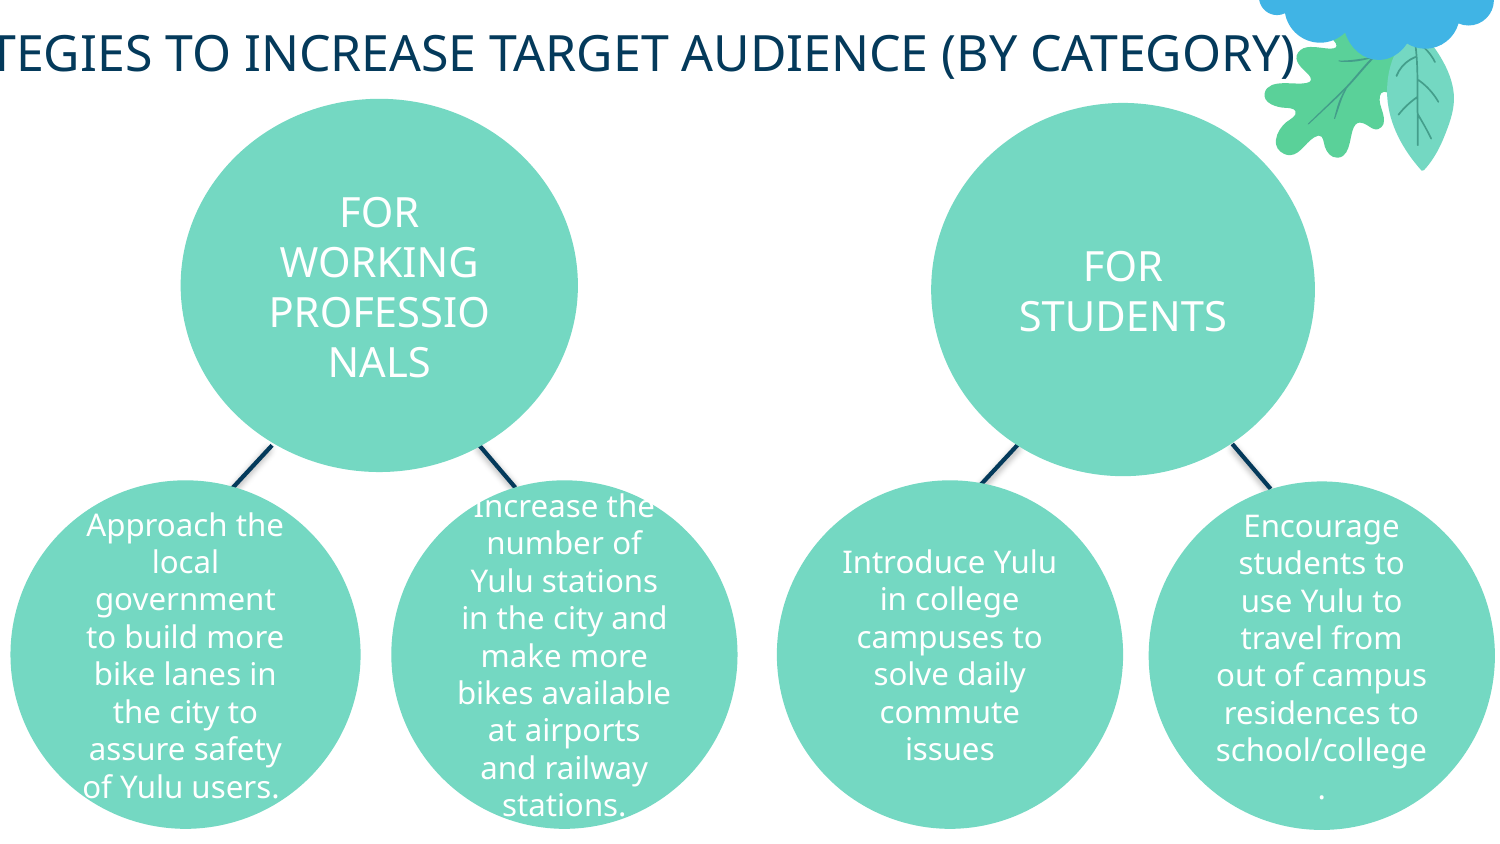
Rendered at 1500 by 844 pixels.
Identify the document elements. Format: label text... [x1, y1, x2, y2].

text_box Approach the local government to build more bike lanes in the city to assure safety of Yulu users. [8, 478, 363, 831]
text_box FOR STUDENTS [929, 100, 1318, 479]
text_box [975, 442, 1020, 491]
text_box Increase the number of Yulu stations in the city and make more bikes available at airports and railway stations. [389, 478, 740, 831]
text_box Introduce Yulu in college campuses to solve daily commute issues [774, 478, 1126, 831]
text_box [227, 445, 273, 494]
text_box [1232, 443, 1271, 490]
text_box Encourage students to use Yulu to travel from out of campus residences to school/college. [1146, 479, 1498, 833]
text_box FOR WORKING PROFESSIONALS [178, 96, 581, 475]
text_box STRATEGIES TO INCREASE TARGET AUDIENCE (BY CATEGORY) [0, 14, 1324, 89]
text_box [476, 442, 516, 488]
